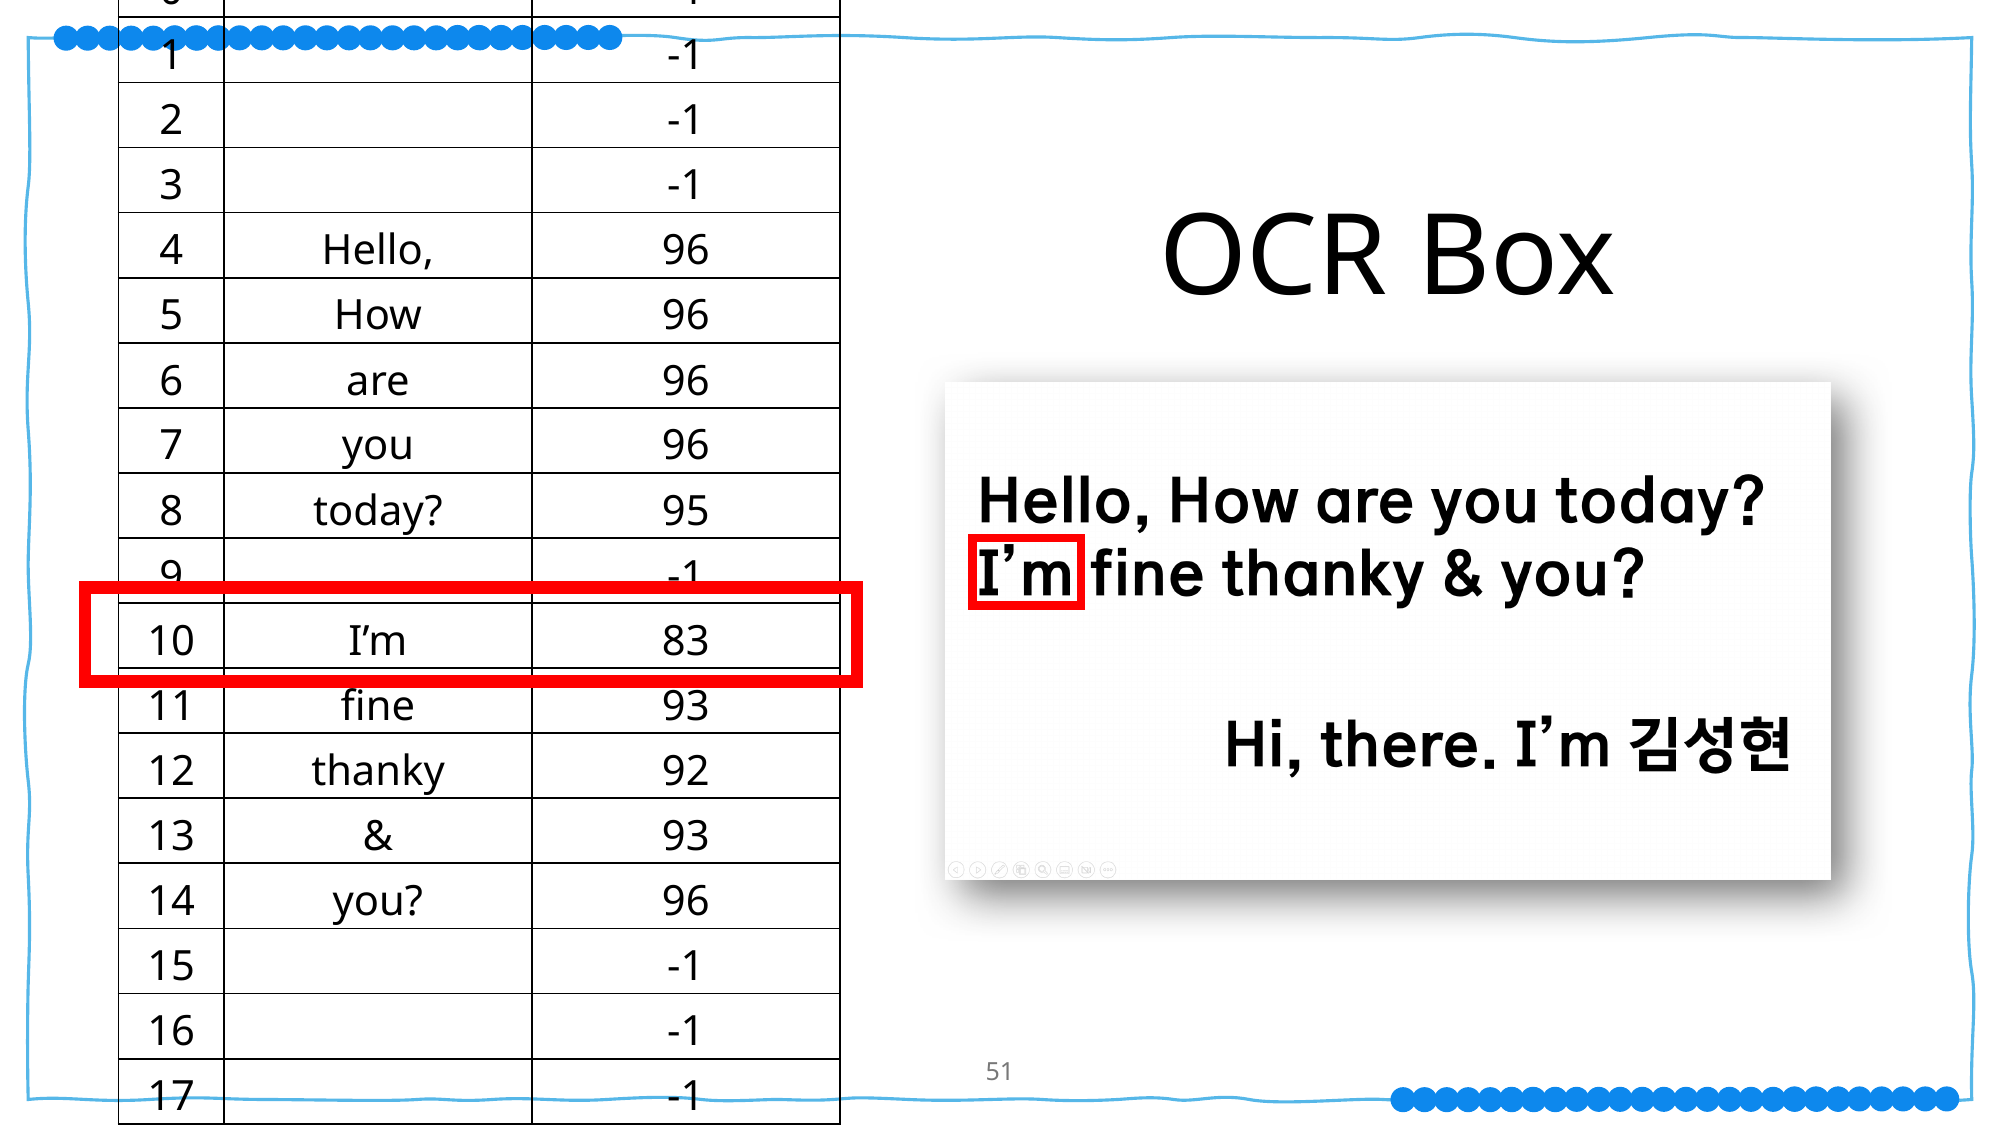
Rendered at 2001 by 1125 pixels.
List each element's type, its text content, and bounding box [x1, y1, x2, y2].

table_cell 96 [533, 279, 839, 342]
table_cell thanky [225, 734, 531, 797]
table_cell 8 [119, 474, 223, 537]
table_cell 96 [533, 864, 839, 928]
table_cell 1 [119, 18, 223, 24]
text_box [83, 586, 859, 683]
text_box [22, 35, 118, 1103]
table_cell 16 [119, 994, 223, 1058]
table_cell 2 [119, 83, 223, 147]
table_cell 95 [533, 474, 839, 537]
text_box OCR Box [1144, 174, 1631, 325]
table_cell 15 [119, 929, 223, 993]
table_cell -1 [533, 929, 839, 993]
table_cell [225, 52, 531, 82]
table_cell 0 [119, 0, 223, 16]
slide_number 50 [1094, 1099, 1225, 1103]
table_cell 3 [119, 148, 223, 212]
table_cell 11 [119, 683, 223, 732]
table_cell 96 [533, 344, 839, 407]
table_cell 6 [119, 344, 223, 407]
table_cell [225, 18, 531, 24]
table_cell [225, 148, 531, 212]
table_cell & [225, 799, 531, 862]
table_cell -1 [533, 148, 839, 212]
table_cell [225, 539, 531, 586]
table_cell 93 [533, 683, 839, 732]
table_cell 1 [119, 52, 223, 82]
table_cell -1 [533, 83, 839, 147]
table_cell 4 [119, 213, 223, 277]
table_cell [225, 1060, 531, 1123]
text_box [53, 24, 623, 52]
table_cell 14 [119, 864, 223, 928]
table_cell 17 [119, 1060, 223, 1123]
table_cell [225, 994, 531, 1058]
table_cell [225, 83, 531, 147]
table_cell 95 [937, 374, 1870, 920]
text_box [841, 32, 1976, 1104]
table_cell [225, 0, 531, 16]
table_cell -1 [533, 18, 839, 82]
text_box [1389, 1085, 1960, 1113]
table_cell 9 [119, 539, 223, 586]
picture [944, 382, 1831, 881]
table_cell 12 [119, 734, 223, 797]
table_cell 96 [533, 409, 839, 472]
table_cell -1 [533, 1060, 839, 1123]
table_cell -1 [533, 539, 839, 586]
table_cell 13 [119, 799, 223, 862]
table_cell 96 [533, 213, 839, 277]
table_cell fine [225, 683, 531, 732]
table_cell [225, 929, 531, 993]
table_cell you? [225, 864, 531, 928]
table_cell today? [225, 474, 531, 537]
table_cell 93 [533, 799, 839, 862]
table_cell Hello, [225, 213, 531, 277]
table_cell 5 [119, 279, 223, 342]
table_cell -1 [533, 0, 839, 16]
table_cell 92 [533, 734, 839, 797]
table_cell are [225, 344, 531, 407]
table_cell 7 [119, 409, 223, 472]
table_cell you [225, 409, 531, 472]
table_cell -1 [533, 994, 839, 1058]
table_cell How [225, 279, 531, 342]
